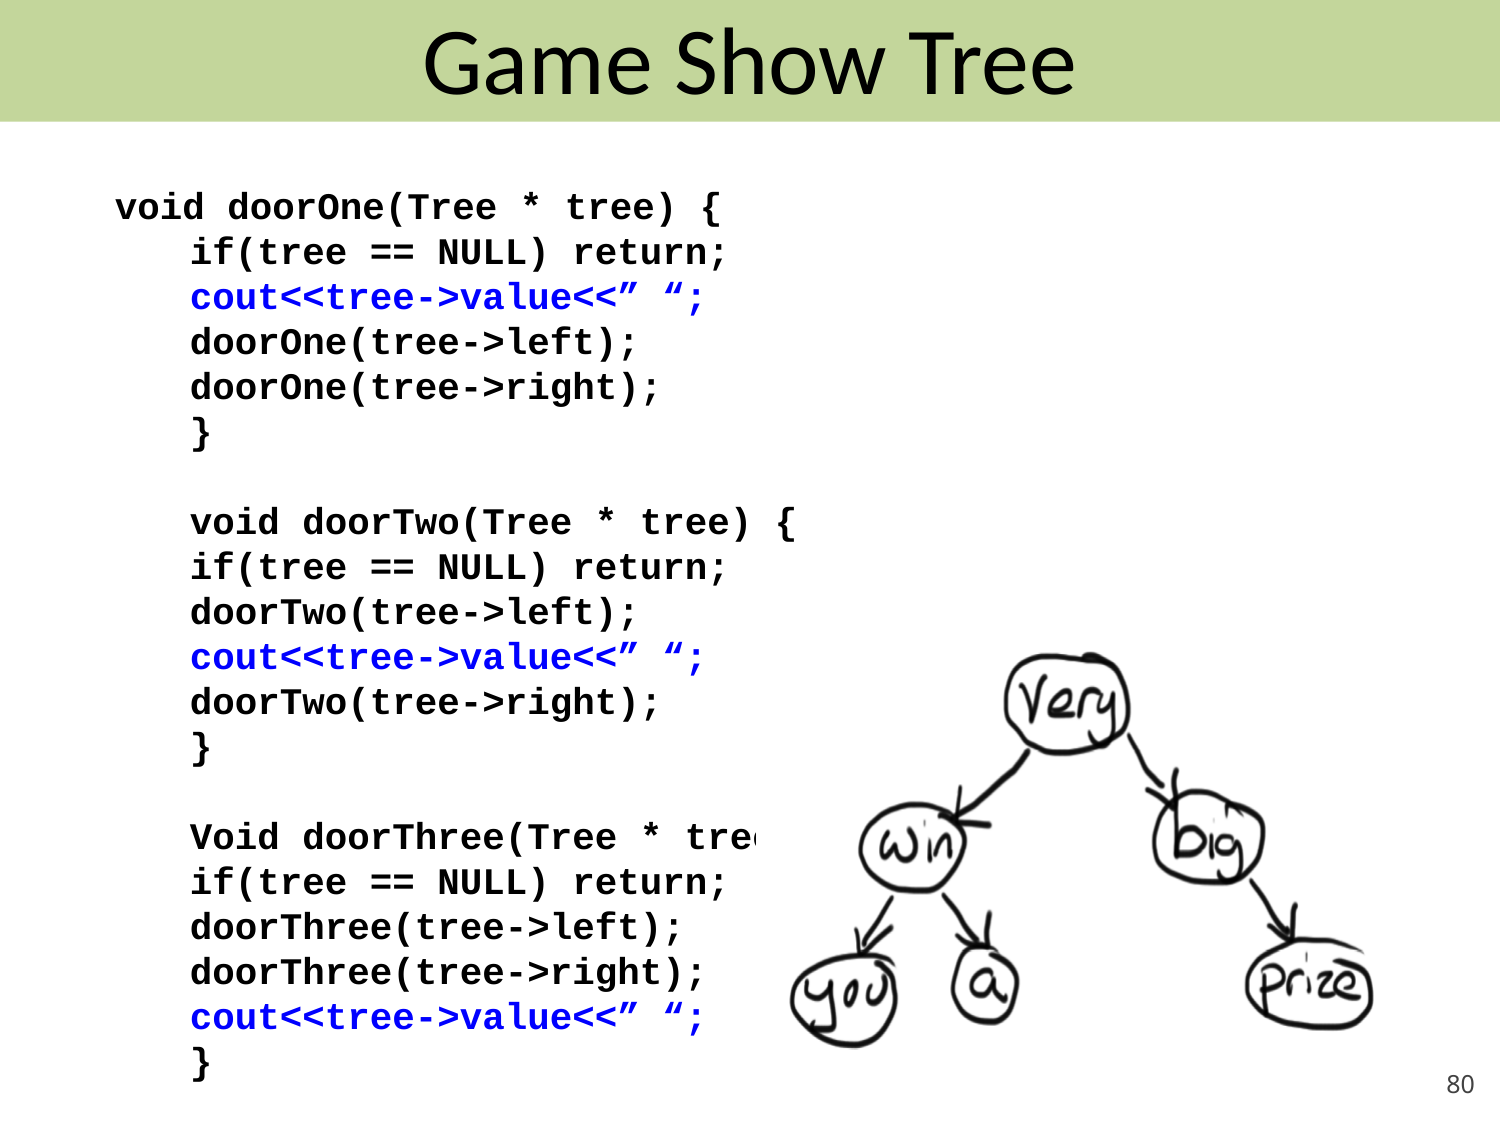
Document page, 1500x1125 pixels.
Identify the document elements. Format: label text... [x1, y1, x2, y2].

title Game Show Tree [75, 0, 1425, 113]
picture [755, 649, 1401, 1063]
text_box void doorOne(Tree * tree) { if(tree == NULL) return; cout<<tree->value<<” “; doorOne(tree->left); doorOne(tree->right); } void doorTwo(Tree * tree) { if(tree == NULL) return; doorTwo(tree->left); cout<<tree->value<<” “; doorTwo(tree->right); } Void doorThree(Tree * tree) { if(tree == NULL) return; doorThree(tree->left); doorThree(tree->right); cout<<tree->value<<” “; } [99, 174, 1263, 1090]
